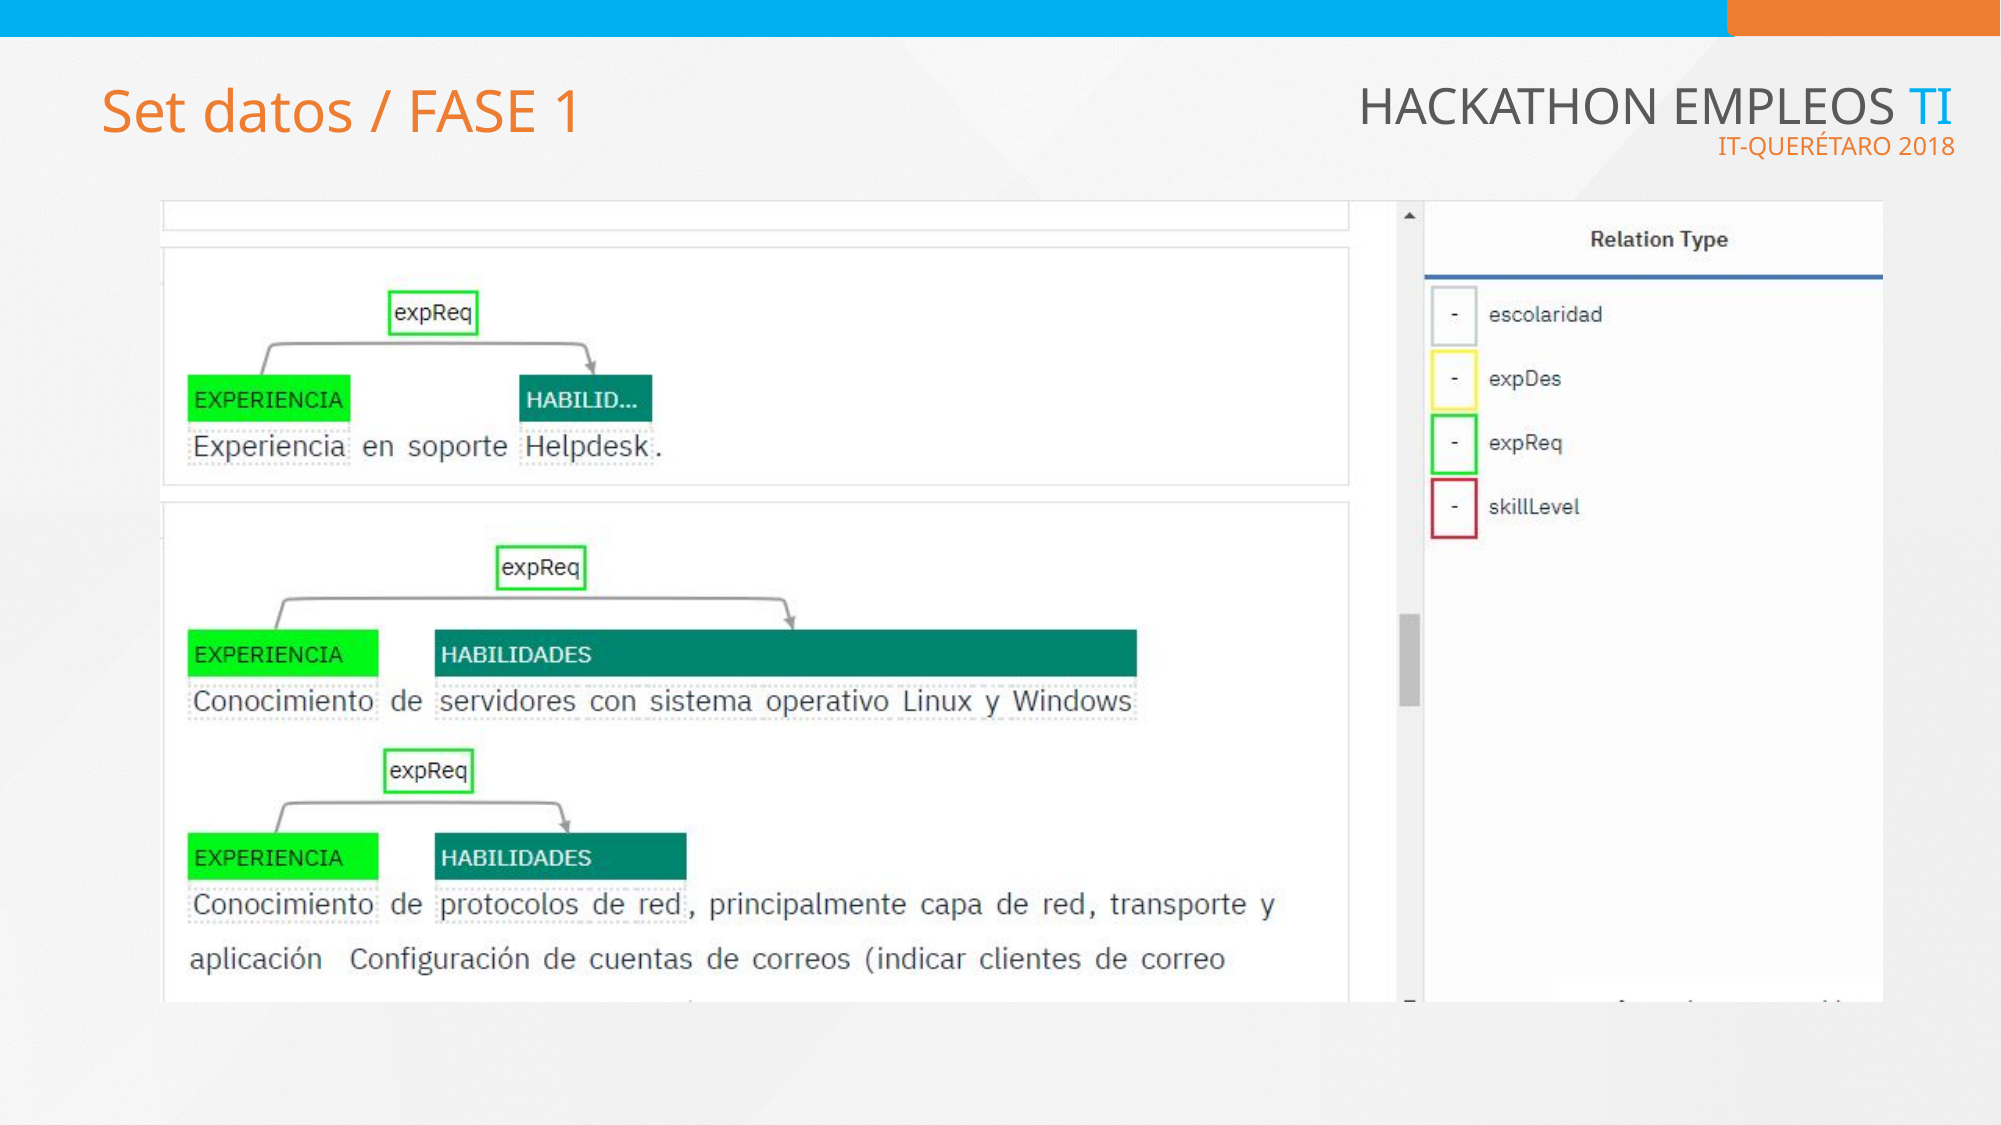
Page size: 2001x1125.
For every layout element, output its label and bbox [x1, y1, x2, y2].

text_box [1333, 66, 1980, 169]
picture [0, 0, 2001, 1125]
